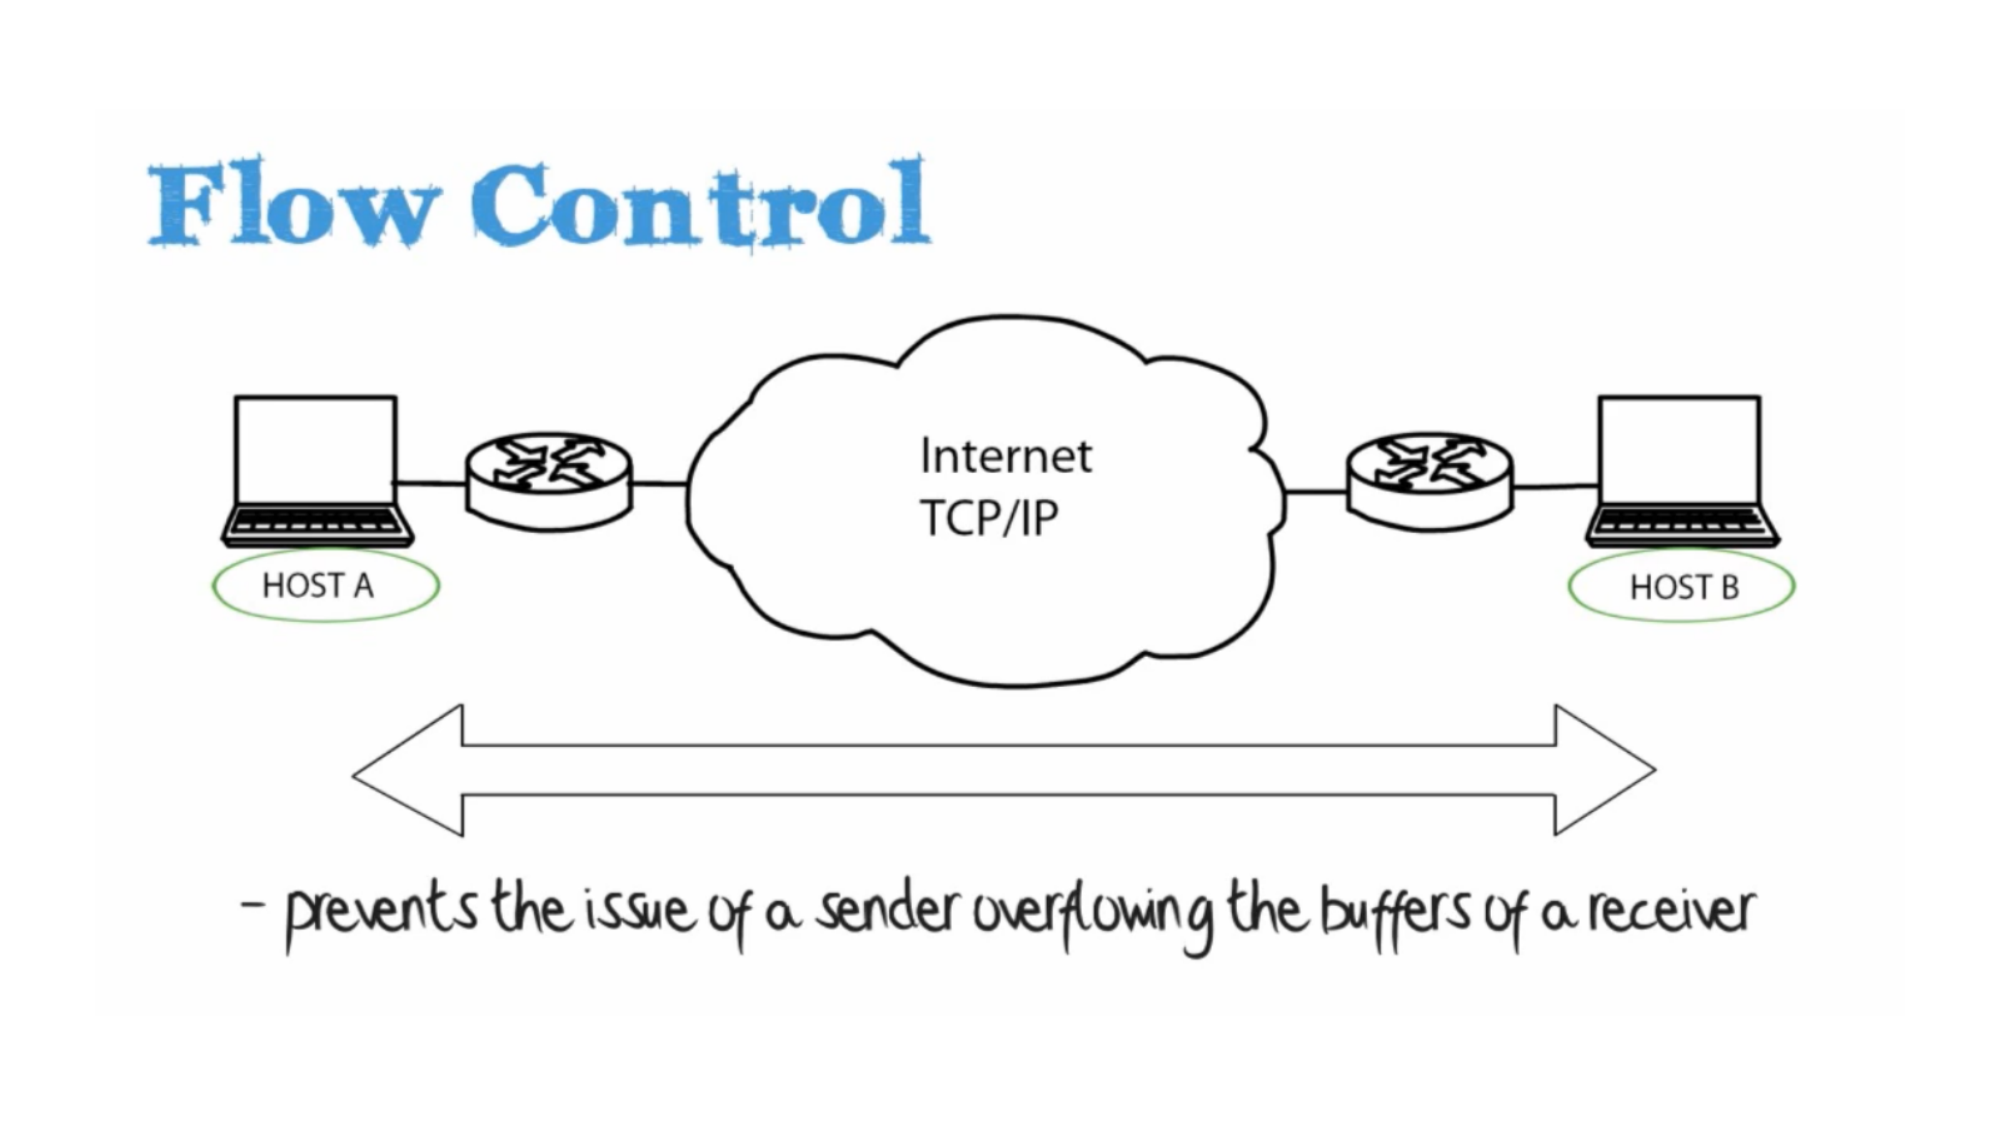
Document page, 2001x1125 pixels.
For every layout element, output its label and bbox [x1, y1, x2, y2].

picture [95, 109, 1905, 1016]
